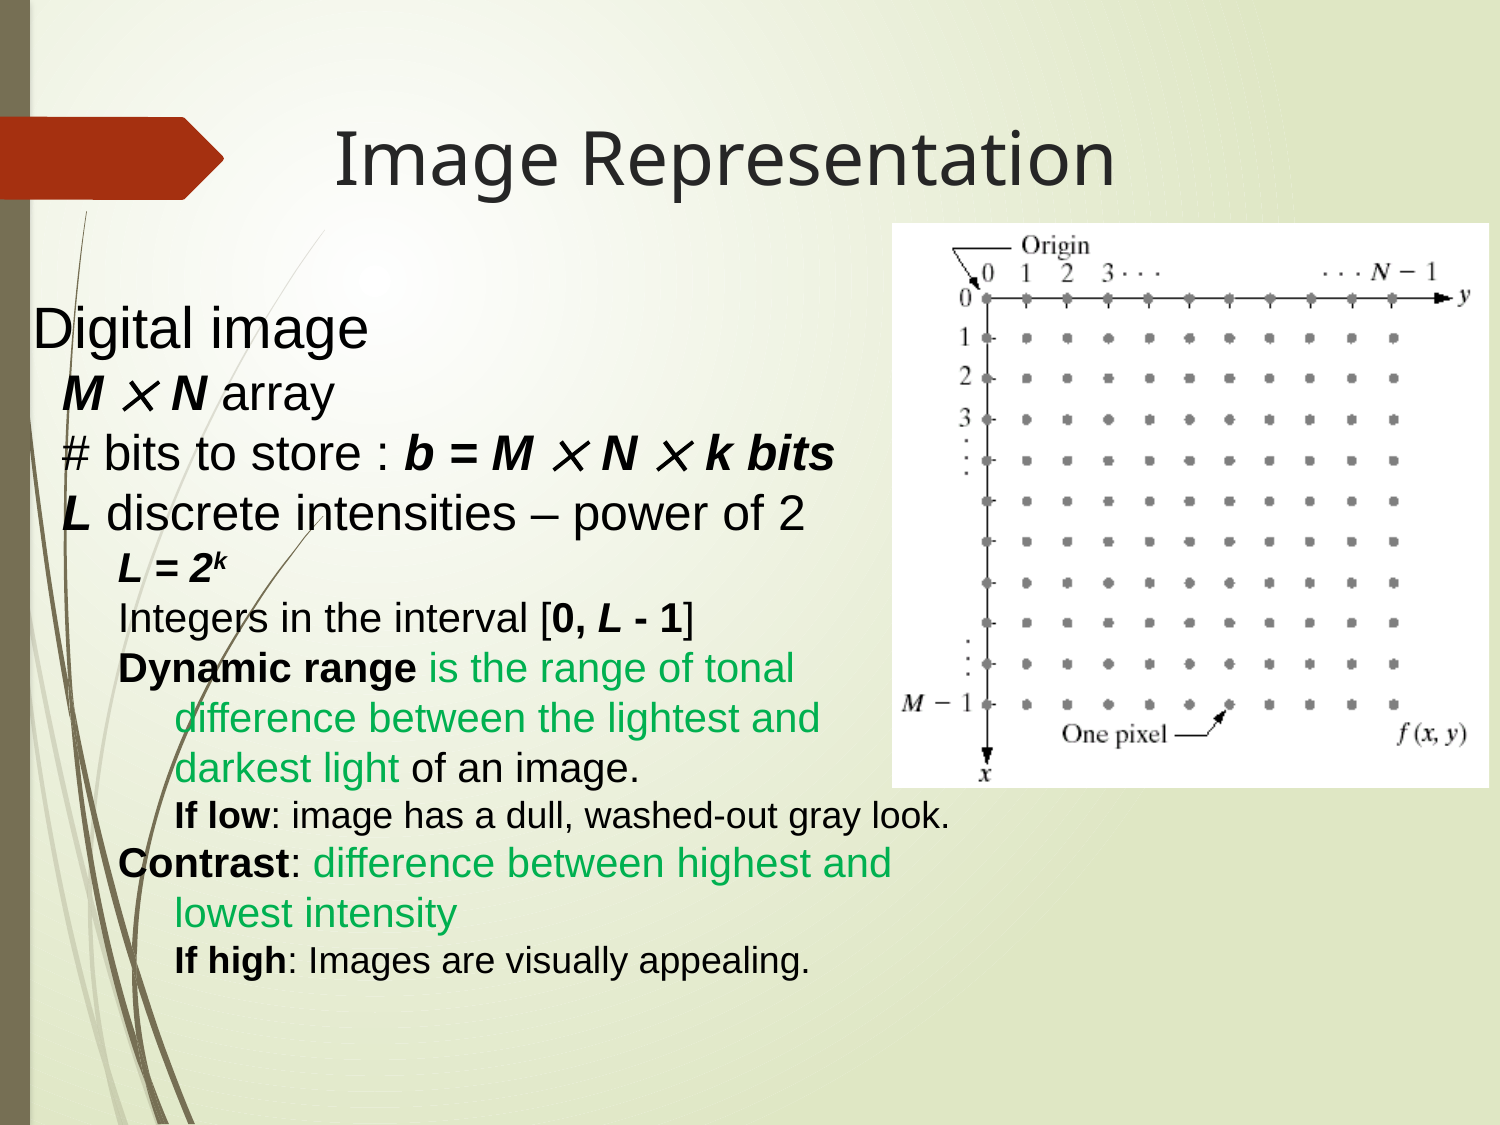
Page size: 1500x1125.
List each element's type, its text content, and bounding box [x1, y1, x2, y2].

title Image Representation [319, 102, 1400, 282]
picture [891, 223, 1490, 788]
text_box Digital image M  N array # bits to store : b = M  N  k bits L discrete intensities – power of 2 L = 2k Integers in the interval [0, L - 1] Dynamic range is the range of tonal difference between the lightest and darkest light of an image. If low: image has a dull, washed-out gray look. Contrast: difference between highest and lowest intensity If high: Images are visually appealing. [17, 282, 969, 1089]
